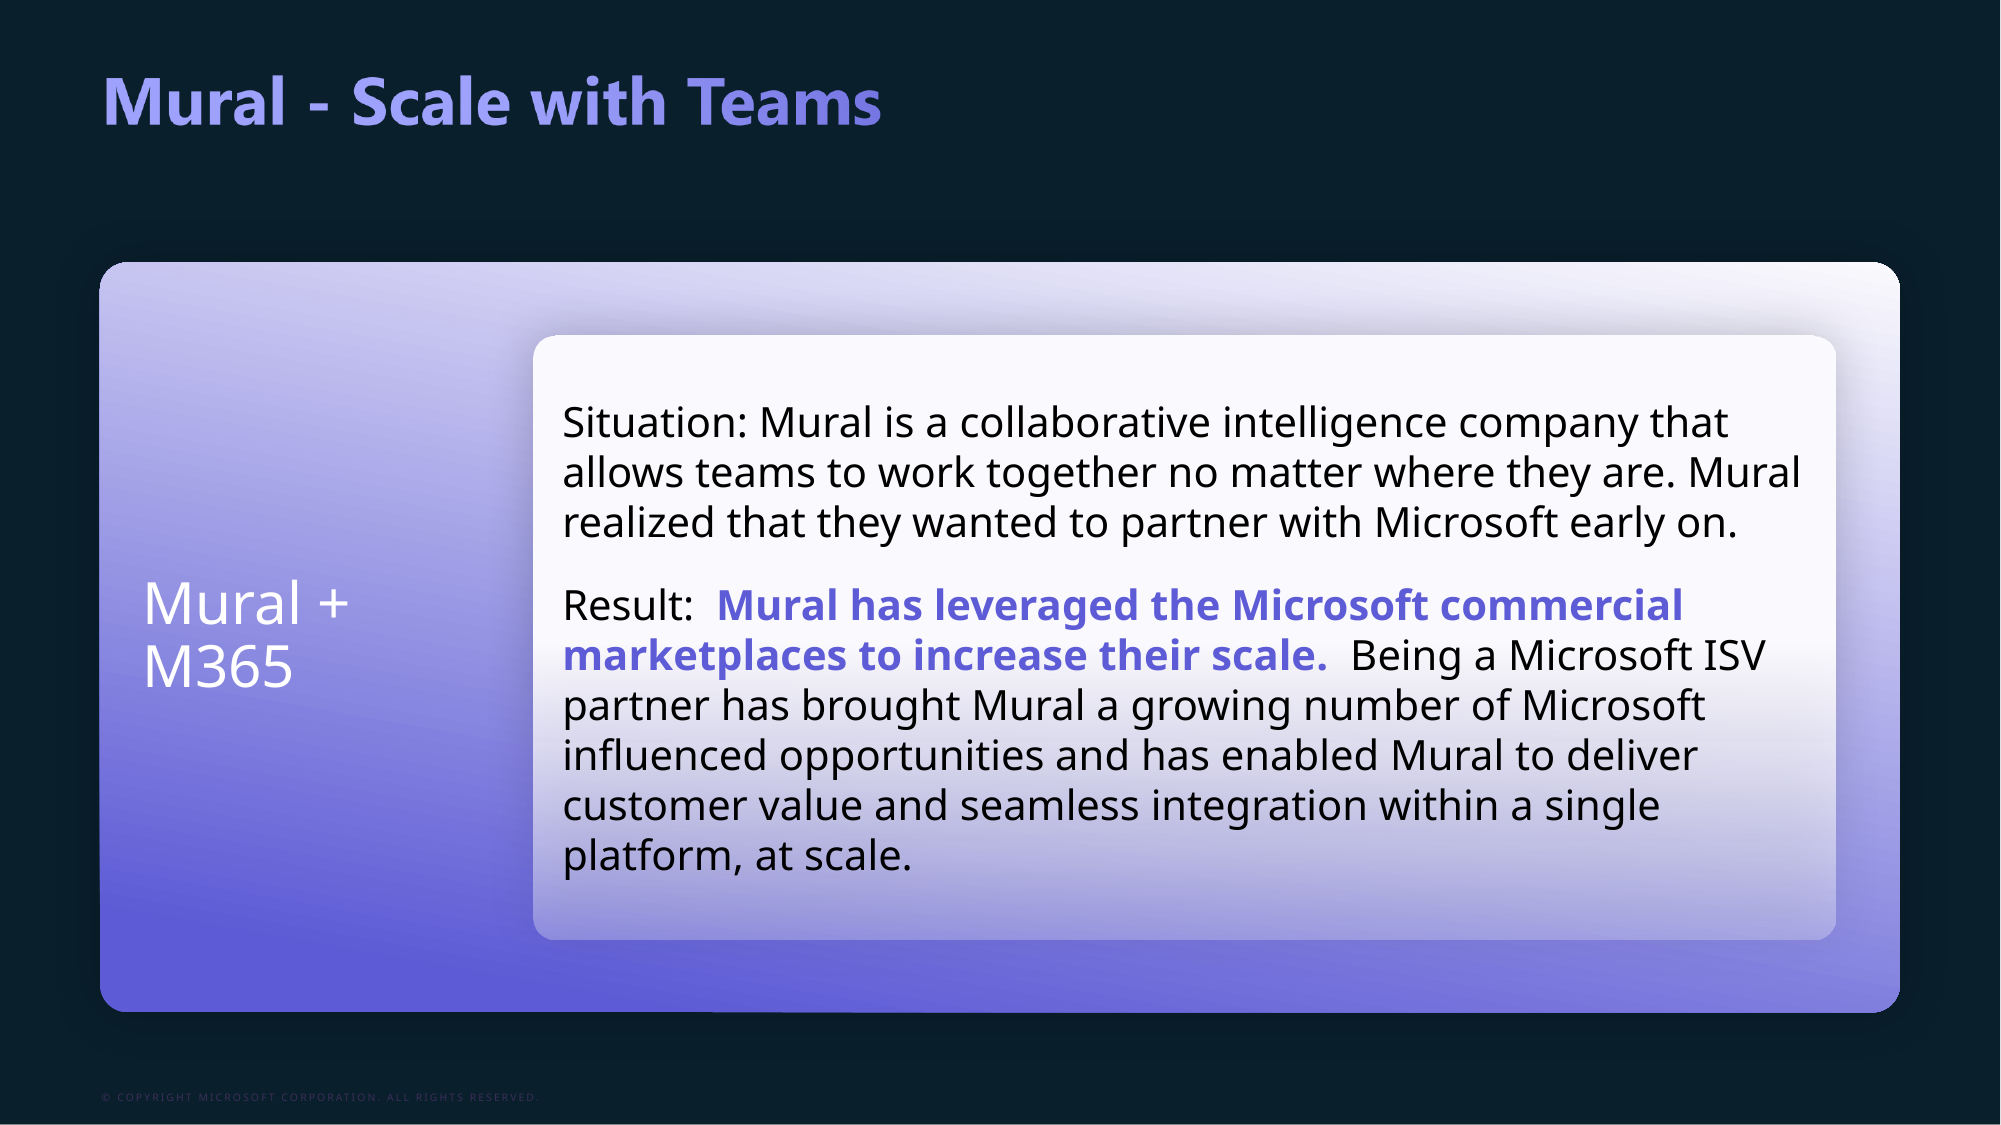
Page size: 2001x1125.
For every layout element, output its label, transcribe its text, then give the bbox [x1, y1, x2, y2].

text_box [99, 262, 1900, 1013]
text_box Mural + M365 [142, 573, 491, 701]
picture [0, 0, 2001, 1125]
text_box Situation: Mural is a collaborative intelligence company that allows teams to work together no matter where they are. Mural realized that they wanted to partner with Microsoft early on. Result: Mural has leveraged the Microsoft commercial marketplaces to increase their scale. Being a Microsoft ISV partner has brought Mural a growing number of Microsoft influenced opportunities and has enabled Mural to deliver customer value and seamless integration within a single platform, at scale. [533, 335, 1836, 940]
